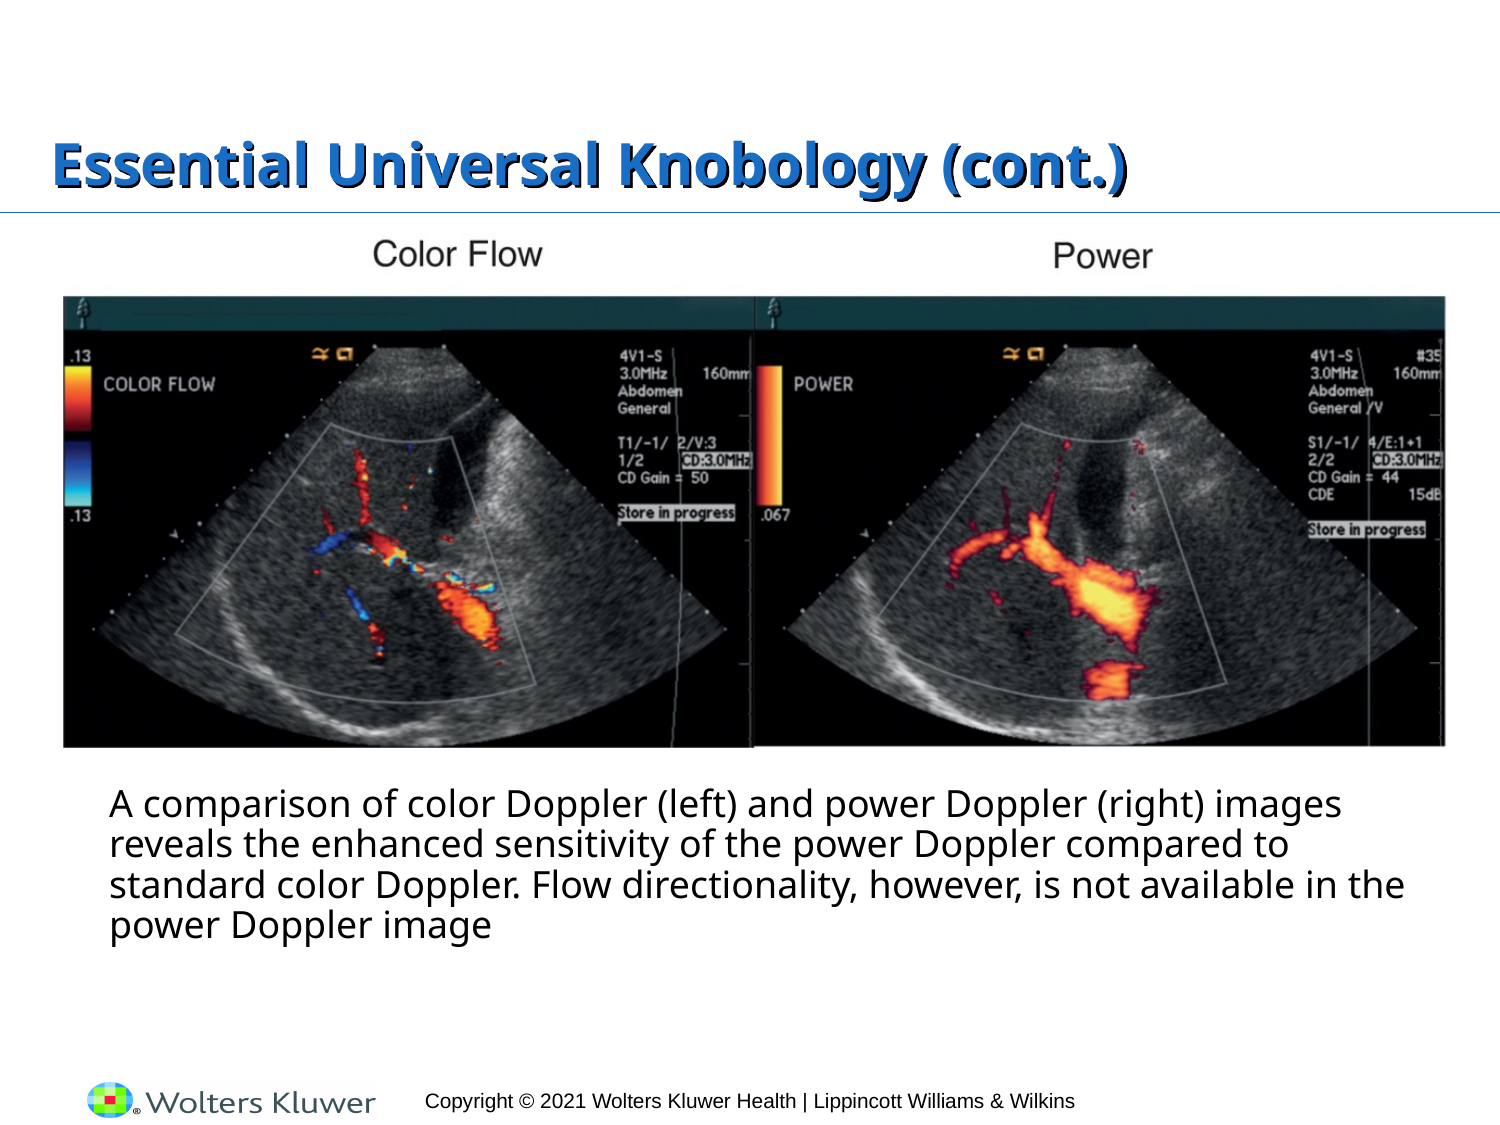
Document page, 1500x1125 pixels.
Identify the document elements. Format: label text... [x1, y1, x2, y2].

list A comparison of color Doppler (left) and power Doppler (right) images reveals the enhanced sensitivity of the power Doppler compared to standard color Doppler. Flow directionality, however, is not available in the power Doppler image [47, 777, 1462, 962]
picture [87, 1082, 376, 1118]
title Essential Universal Knobology (cont.) [50, 134, 1468, 199]
picture [62, 232, 1451, 748]
